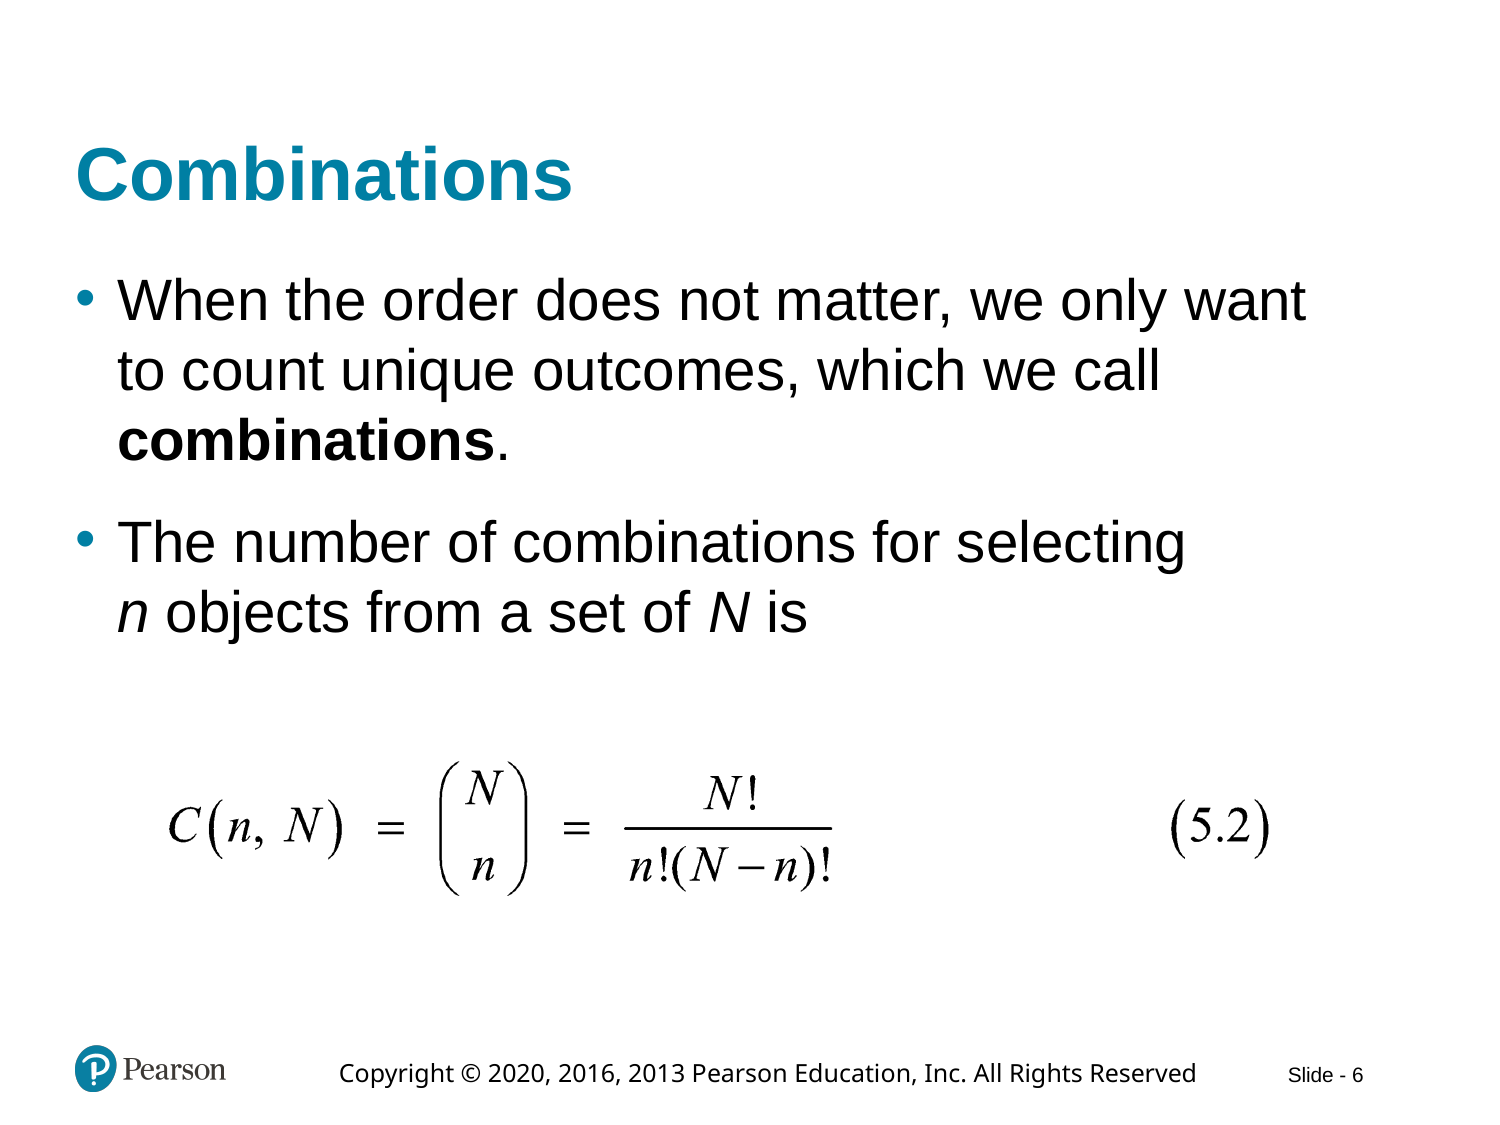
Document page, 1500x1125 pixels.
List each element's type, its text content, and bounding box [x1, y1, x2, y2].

title Combinations [75, 35, 1425, 216]
list When the order does not matter, we only want to count unique outcomes, which we call combinations. The number of combinations for selecting n objects from a set of N is [75, 262, 1363, 689]
picture [101, 1045, 226, 1092]
picture [164, 757, 1274, 900]
picture [75, 1045, 90, 1061]
picture [75, 1078, 86, 1092]
picture [83, 1054, 109, 1079]
